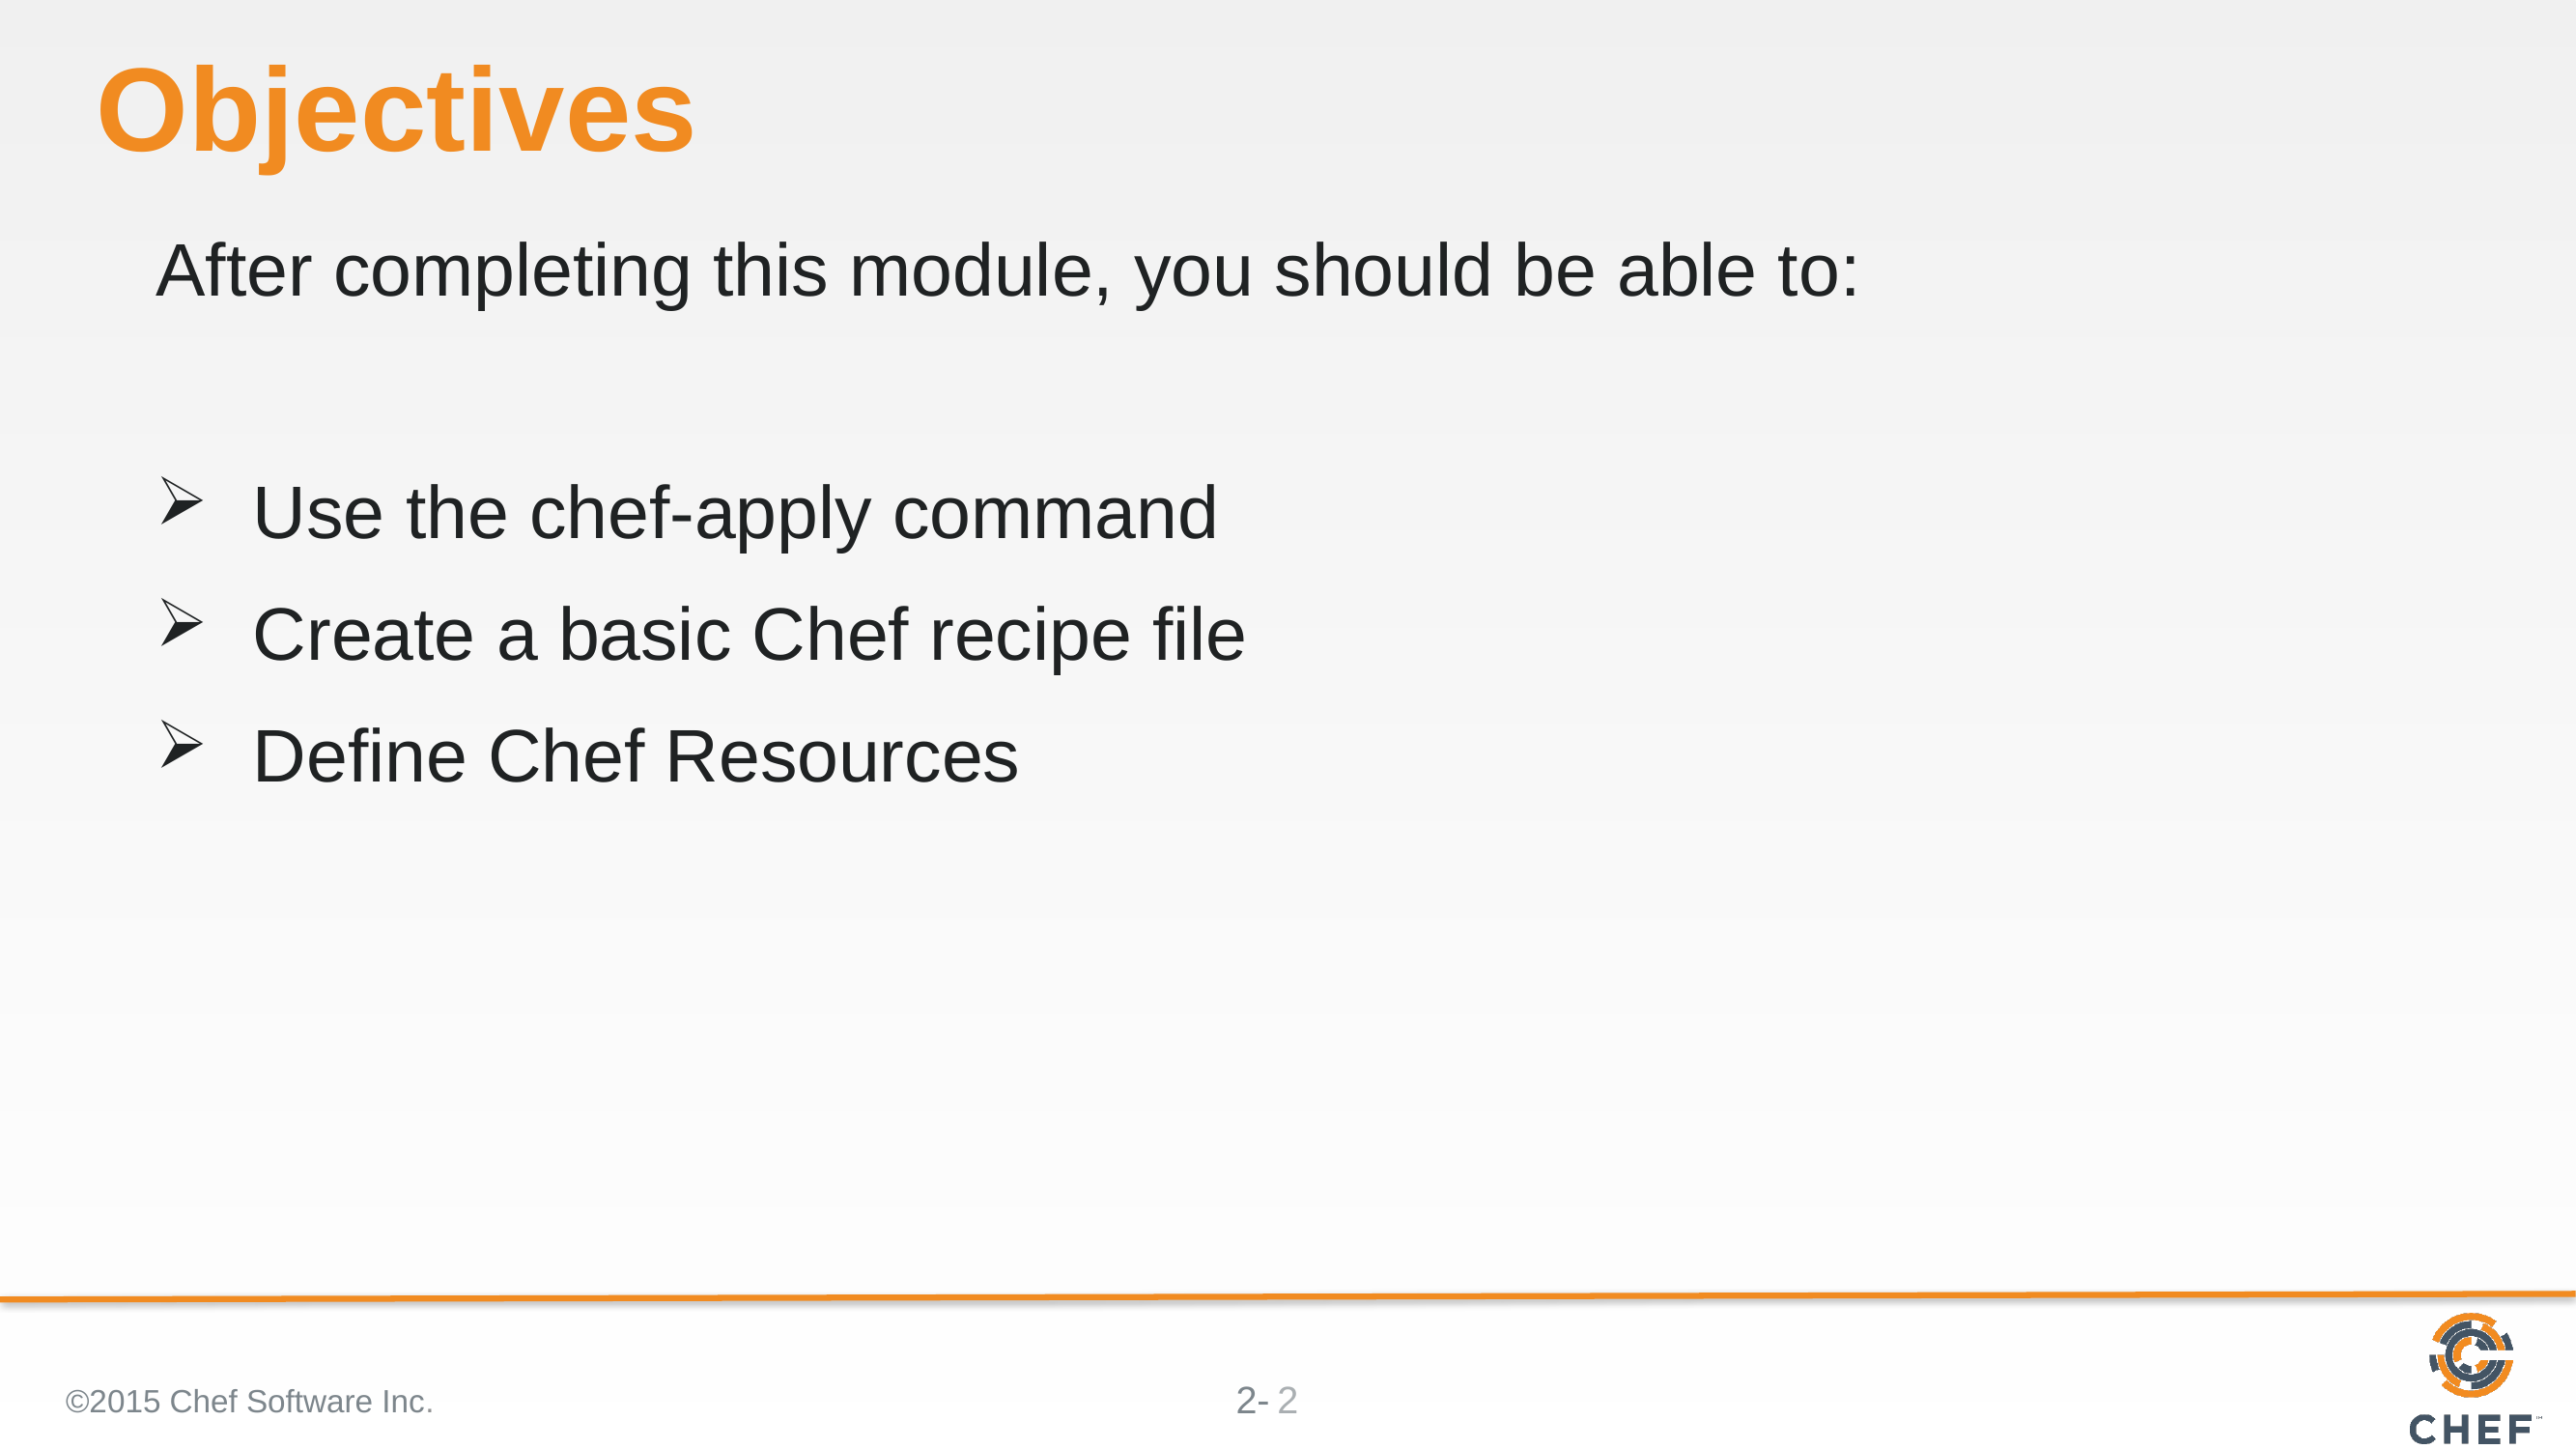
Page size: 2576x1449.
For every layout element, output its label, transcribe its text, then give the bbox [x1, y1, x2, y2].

footer ©2015 Chef Software Inc. [51, 1359, 952, 1440]
list After completing this module, you should be able to: Use the chef-apply command Create a basic Chef recipe file Define Chef Resources [107, 221, 2469, 1176]
picture [2399, 1297, 2550, 1449]
title Objectives [96, 48, 2463, 180]
slide_number 2 [998, 1359, 1578, 1437]
